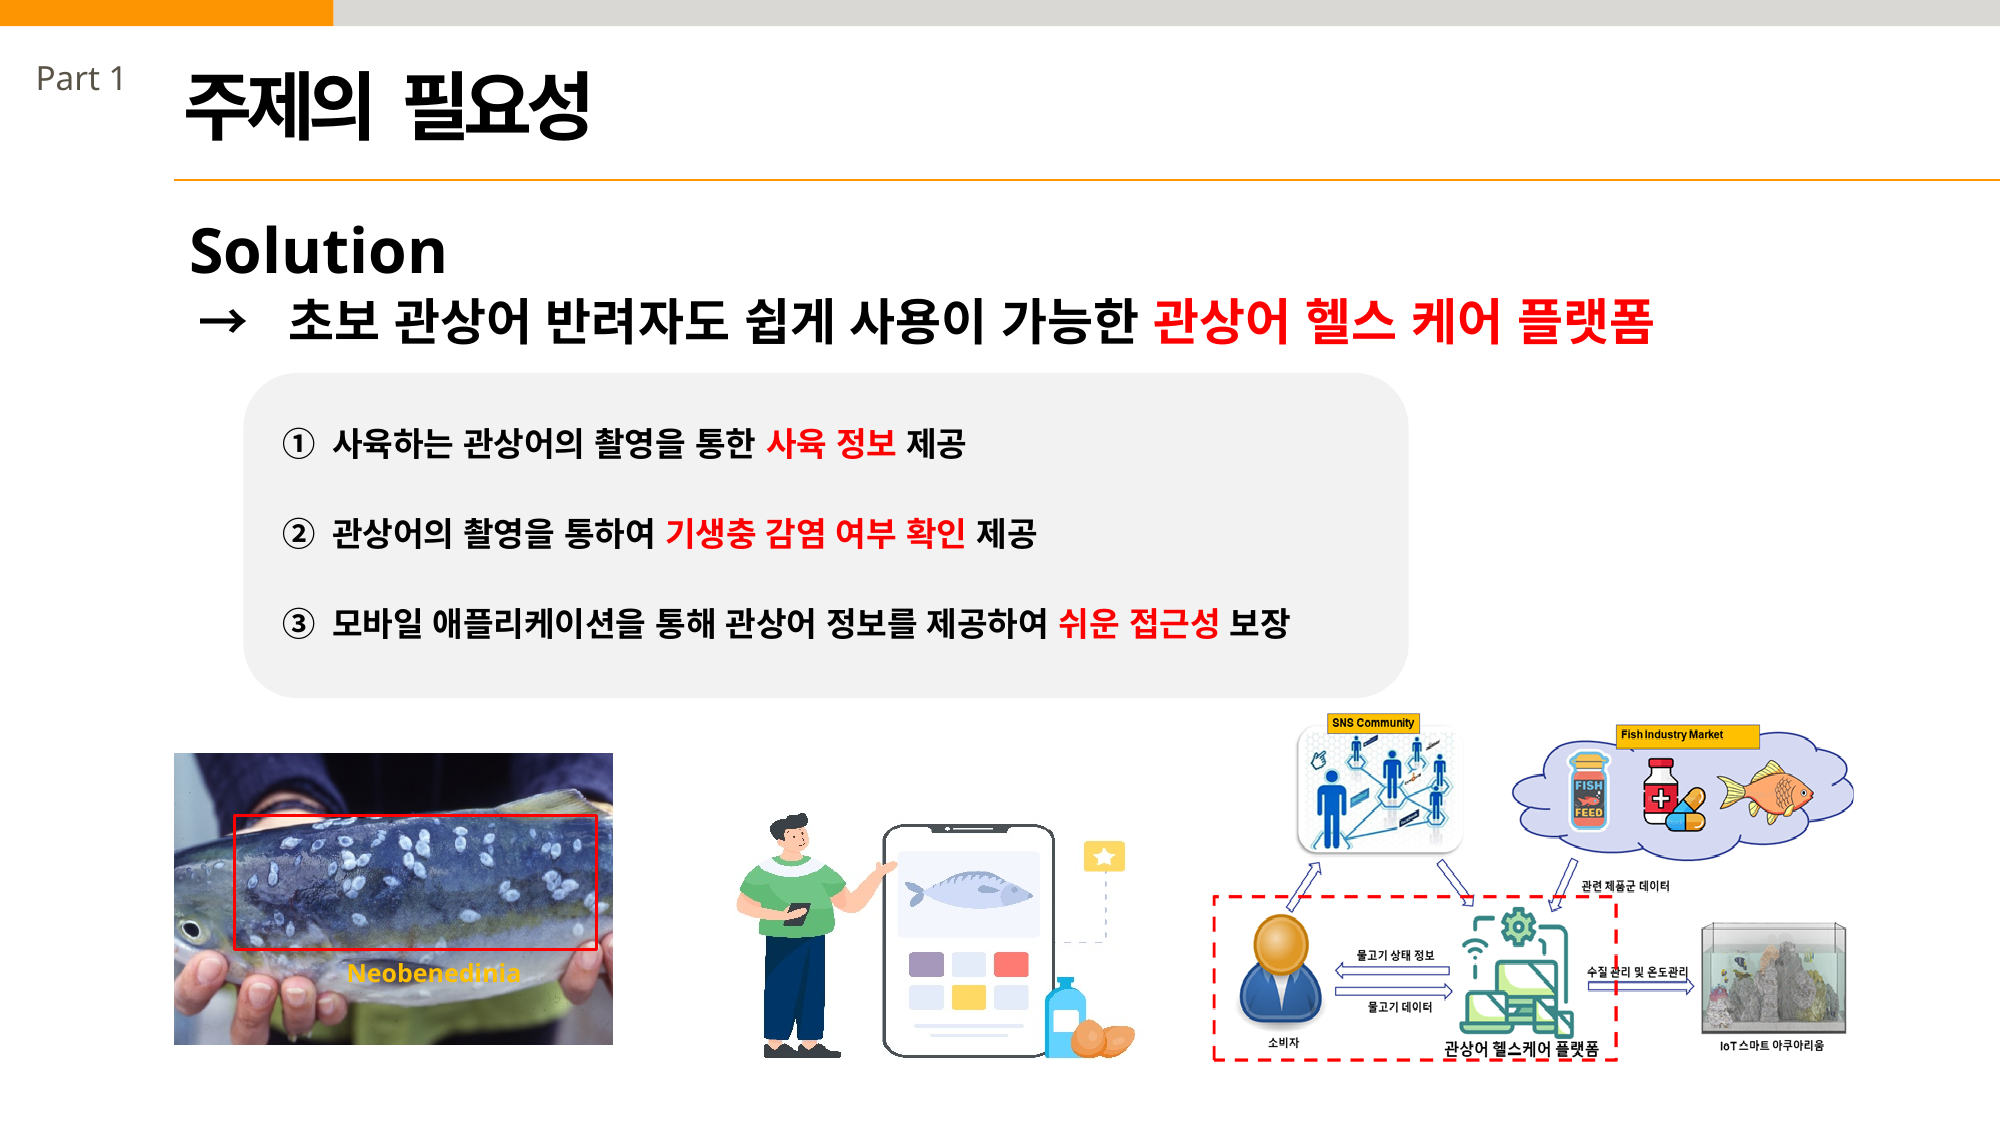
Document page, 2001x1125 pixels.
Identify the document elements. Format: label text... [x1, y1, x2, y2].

text_box Part 1 [20, 49, 143, 105]
text_box [333, 0, 2000, 27]
text_box 주제의 필요성 [168, 52, 611, 158]
text_box [0, 0, 333, 27]
text_box → 초보 관상어 반려자도 쉽게 사용이 가능한 관상어 헬스 케어 플랫폼 [183, 282, 1889, 358]
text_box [174, 753, 613, 1045]
picture [704, 746, 1167, 1124]
text_box [1212, 712, 1854, 1073]
text_box Solution [174, 203, 506, 294]
text_box [243, 372, 1409, 699]
text_box ① 사육하는 관상어의 촬영을 통한 사육 정보 제공 ② 관상어의 촬영을 통하여 기생충 감염 여부 확인 제공 ③ 모바일 애플리케이션을 통해 관상어 정보를 제공하여 쉬운 접근성 보장 [266, 395, 1513, 651]
